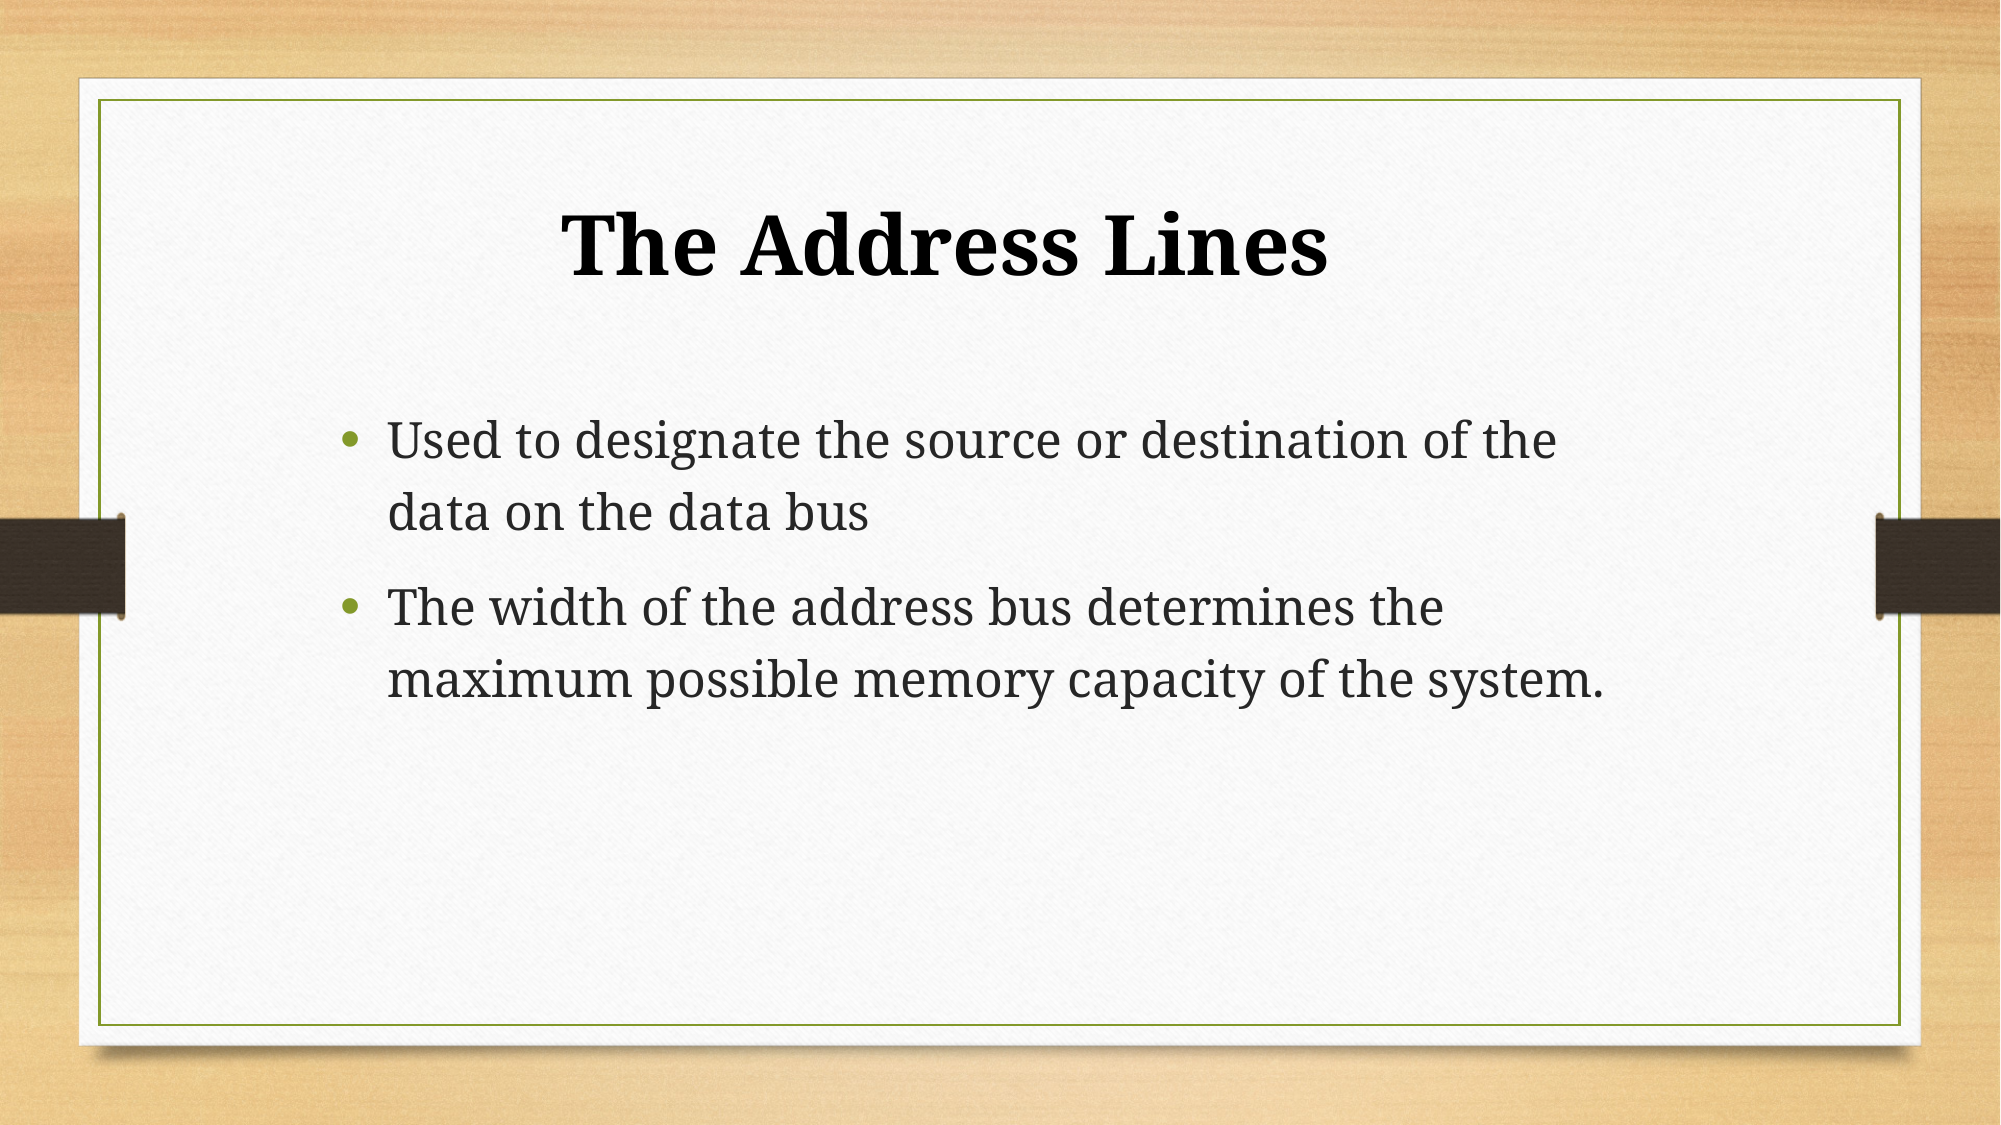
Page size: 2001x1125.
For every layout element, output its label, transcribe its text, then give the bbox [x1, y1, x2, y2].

list Used to designate the source or destination of the data on the data bus The width of the address bus determines the maximum possible memory capacity of the system. [325, 389, 1675, 977]
picture [0, 0, 2001, 1125]
title The Address Lines [168, 134, 1744, 349]
